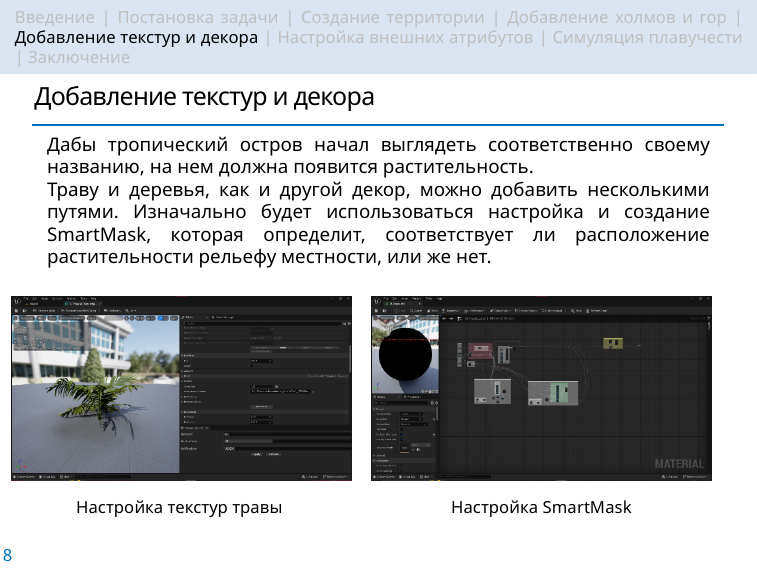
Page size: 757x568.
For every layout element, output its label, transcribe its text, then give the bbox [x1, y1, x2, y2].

text_box Настройка текстур травы [11, 487, 352, 528]
picture [11, 296, 353, 481]
title Добавление текстур и декора [32, 78, 672, 124]
text_box Введение | Постановка задачи | Создание территории | Добавление холмов и гор | Добавление текстур и декора | Настройка внешних атрибутов | Симуляция плавучести | Заключение [0, 0, 757, 75]
picture [371, 296, 712, 481]
text_box Дабы тропический остров начал выглядеть соответственно своему названию, на нем должна появится растительность. Траву и деревья, как и другой декор, можно добавить несколькими путями. Изначально будет использоваться настройка и создание SmartMask, которая определит, соответствует ли расположение растительности рельефу местности, или же нет. [32, 132, 724, 275]
text_box Настройка SmartMask [371, 487, 712, 528]
text_box 8 [0, 544, 84, 567]
